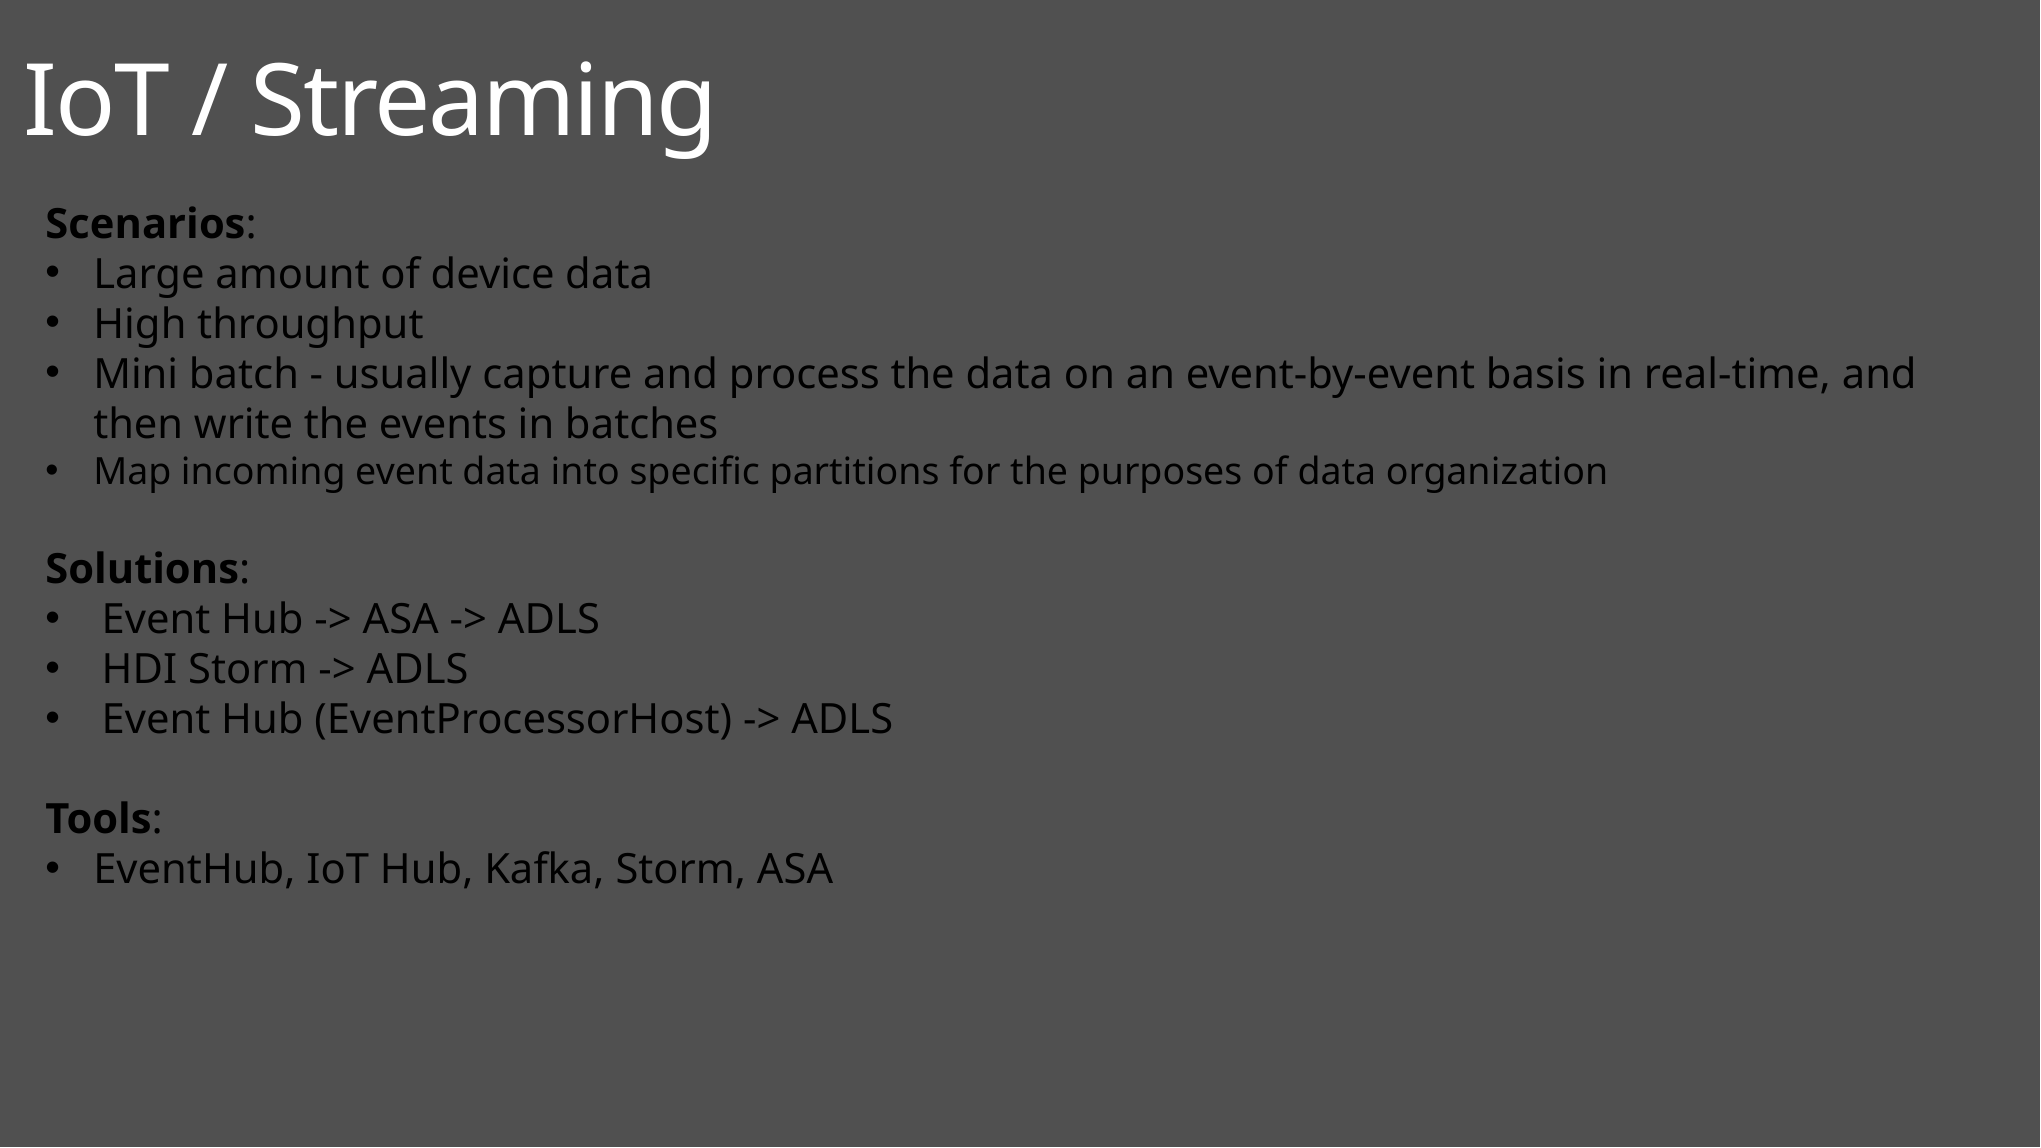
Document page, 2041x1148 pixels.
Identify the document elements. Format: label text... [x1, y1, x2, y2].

text_box Scenarios: Large amount of device data High throughput Mini batch - usually capture and process the data on an event-by-event basis in real-time, and then write the events in batches Map incoming event data into specific partitions for the purposes of data organization Solutions: Event Hub -> ASA -> ADLS HDI Storm -> ADLS Event Hub (EventProcessorHost) -> ADLS Tools: EventHub, IoT Hub, Kafka, Storm, ASA [30, 189, 2004, 950]
title IoT / Streaming [0, 33, 1760, 127]
